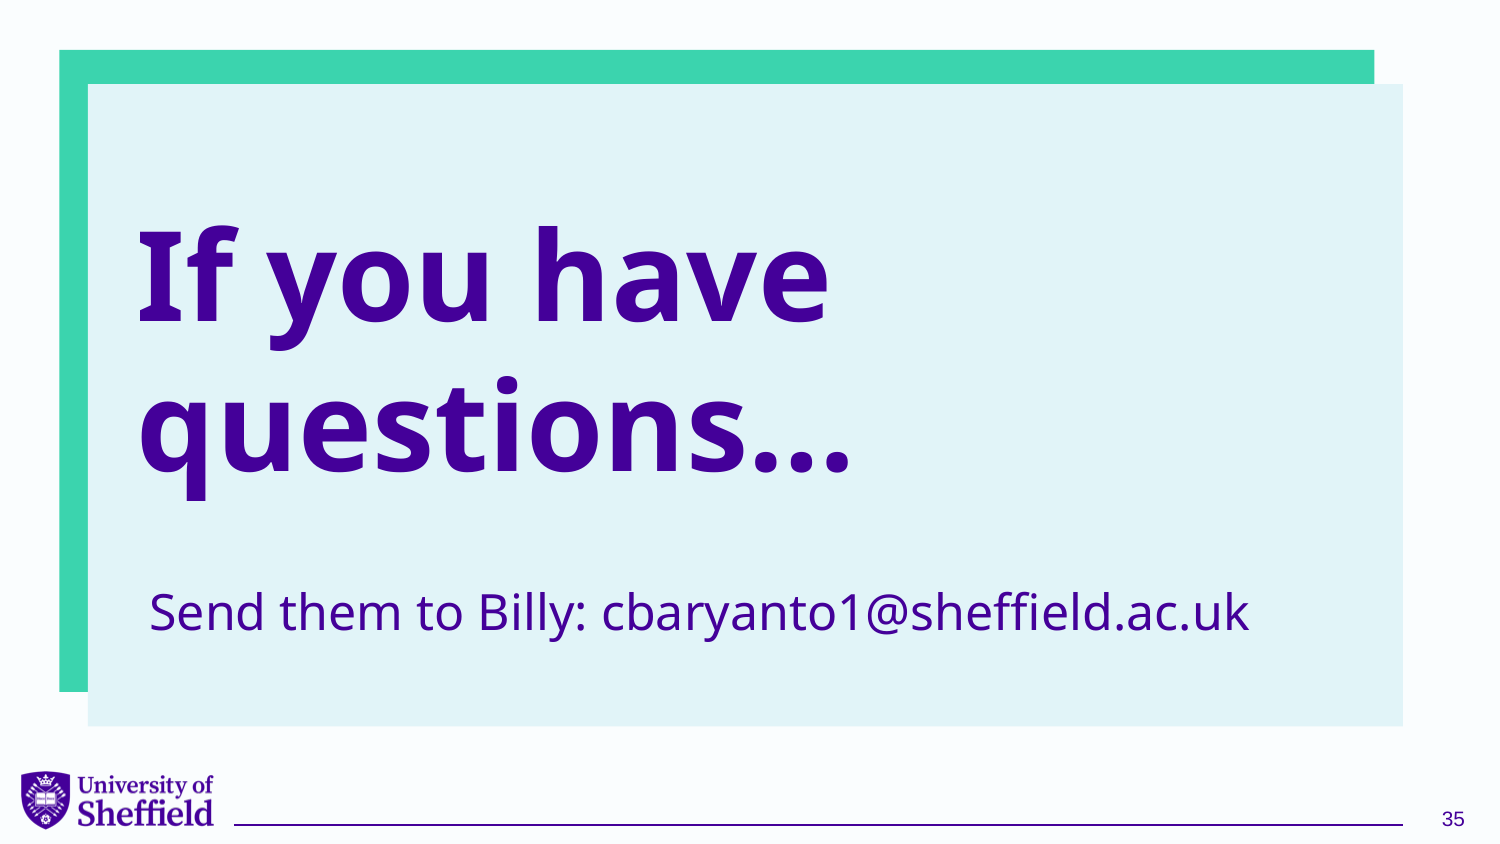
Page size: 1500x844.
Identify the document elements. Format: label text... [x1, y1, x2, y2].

picture [21, 771, 214, 830]
list Send them to Billy: cbaryanto1@sheffield.ac.uk [121, 556, 1339, 656]
slide_number 35 [1402, 786, 1480, 844]
title If you have questions… [121, 181, 887, 533]
